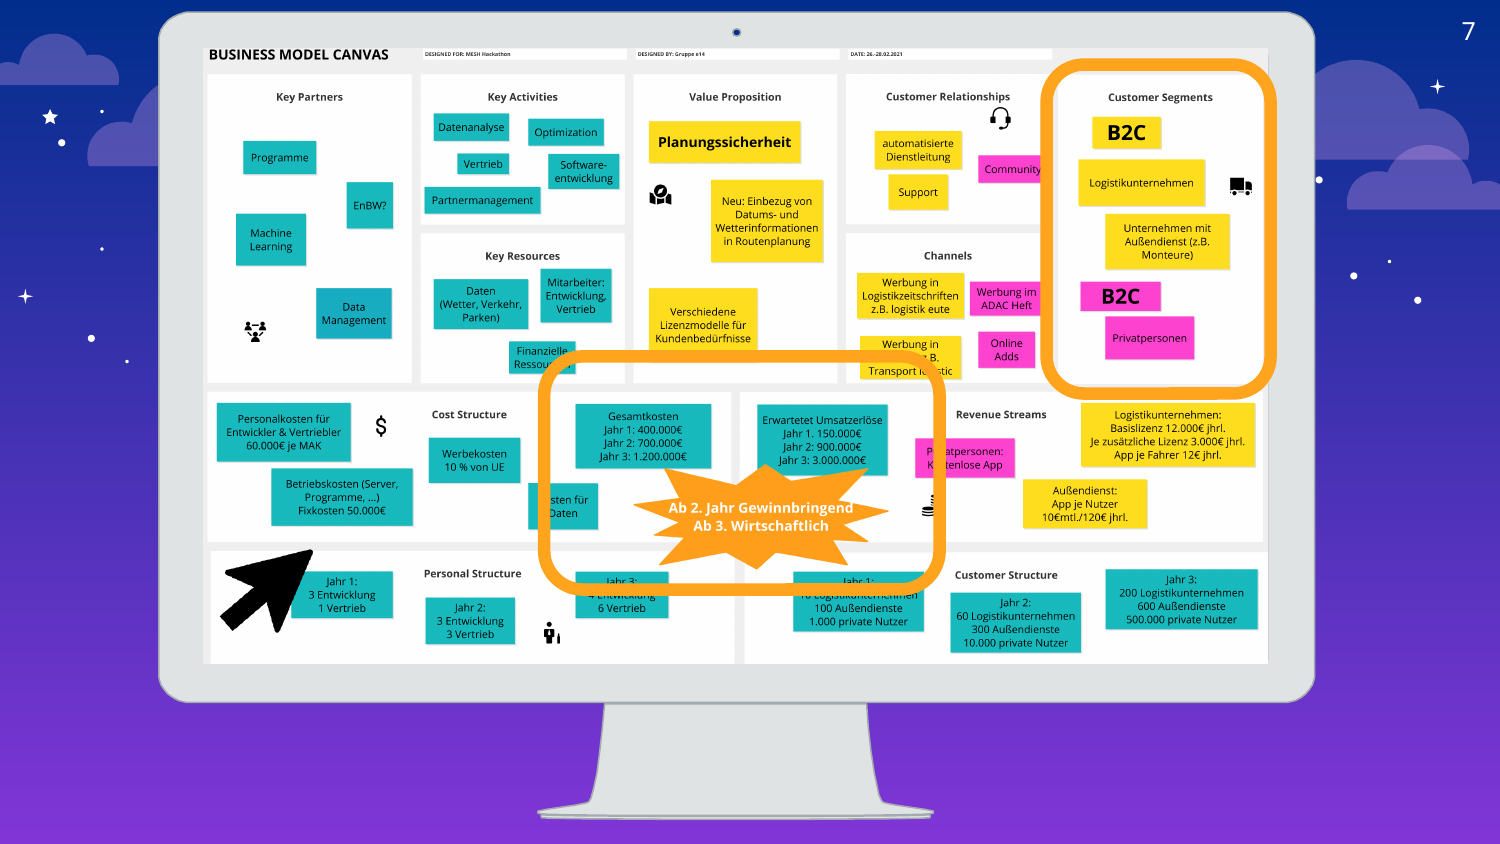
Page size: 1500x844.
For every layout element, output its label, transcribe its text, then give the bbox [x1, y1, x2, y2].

text_box [158, 12, 1315, 820]
picture [185, 48, 1268, 670]
text_box Place your screenshot here [469, 0, 1195, 47]
slide_number 7 [1400, 0, 1491, 65]
